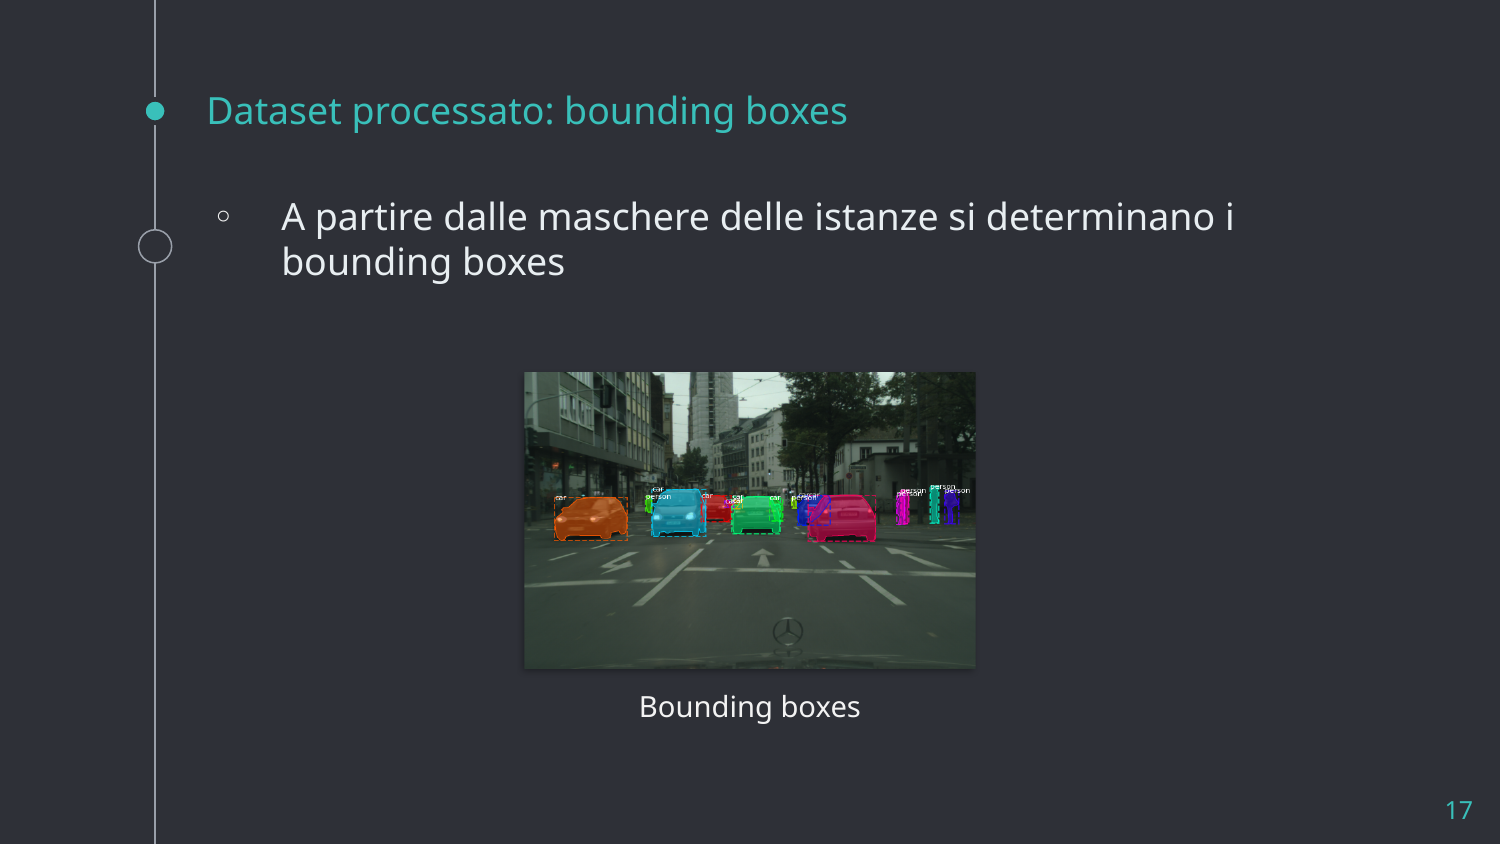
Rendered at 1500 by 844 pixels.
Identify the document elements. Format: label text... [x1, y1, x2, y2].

slide_number 17 [1398, 779, 1489, 832]
title Dataset processato: bounding boxes [191, 90, 1317, 147]
list A partire dalle maschere delle istanze si determinano i bounding boxes [191, 178, 1317, 790]
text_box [240, 364, 1260, 844]
